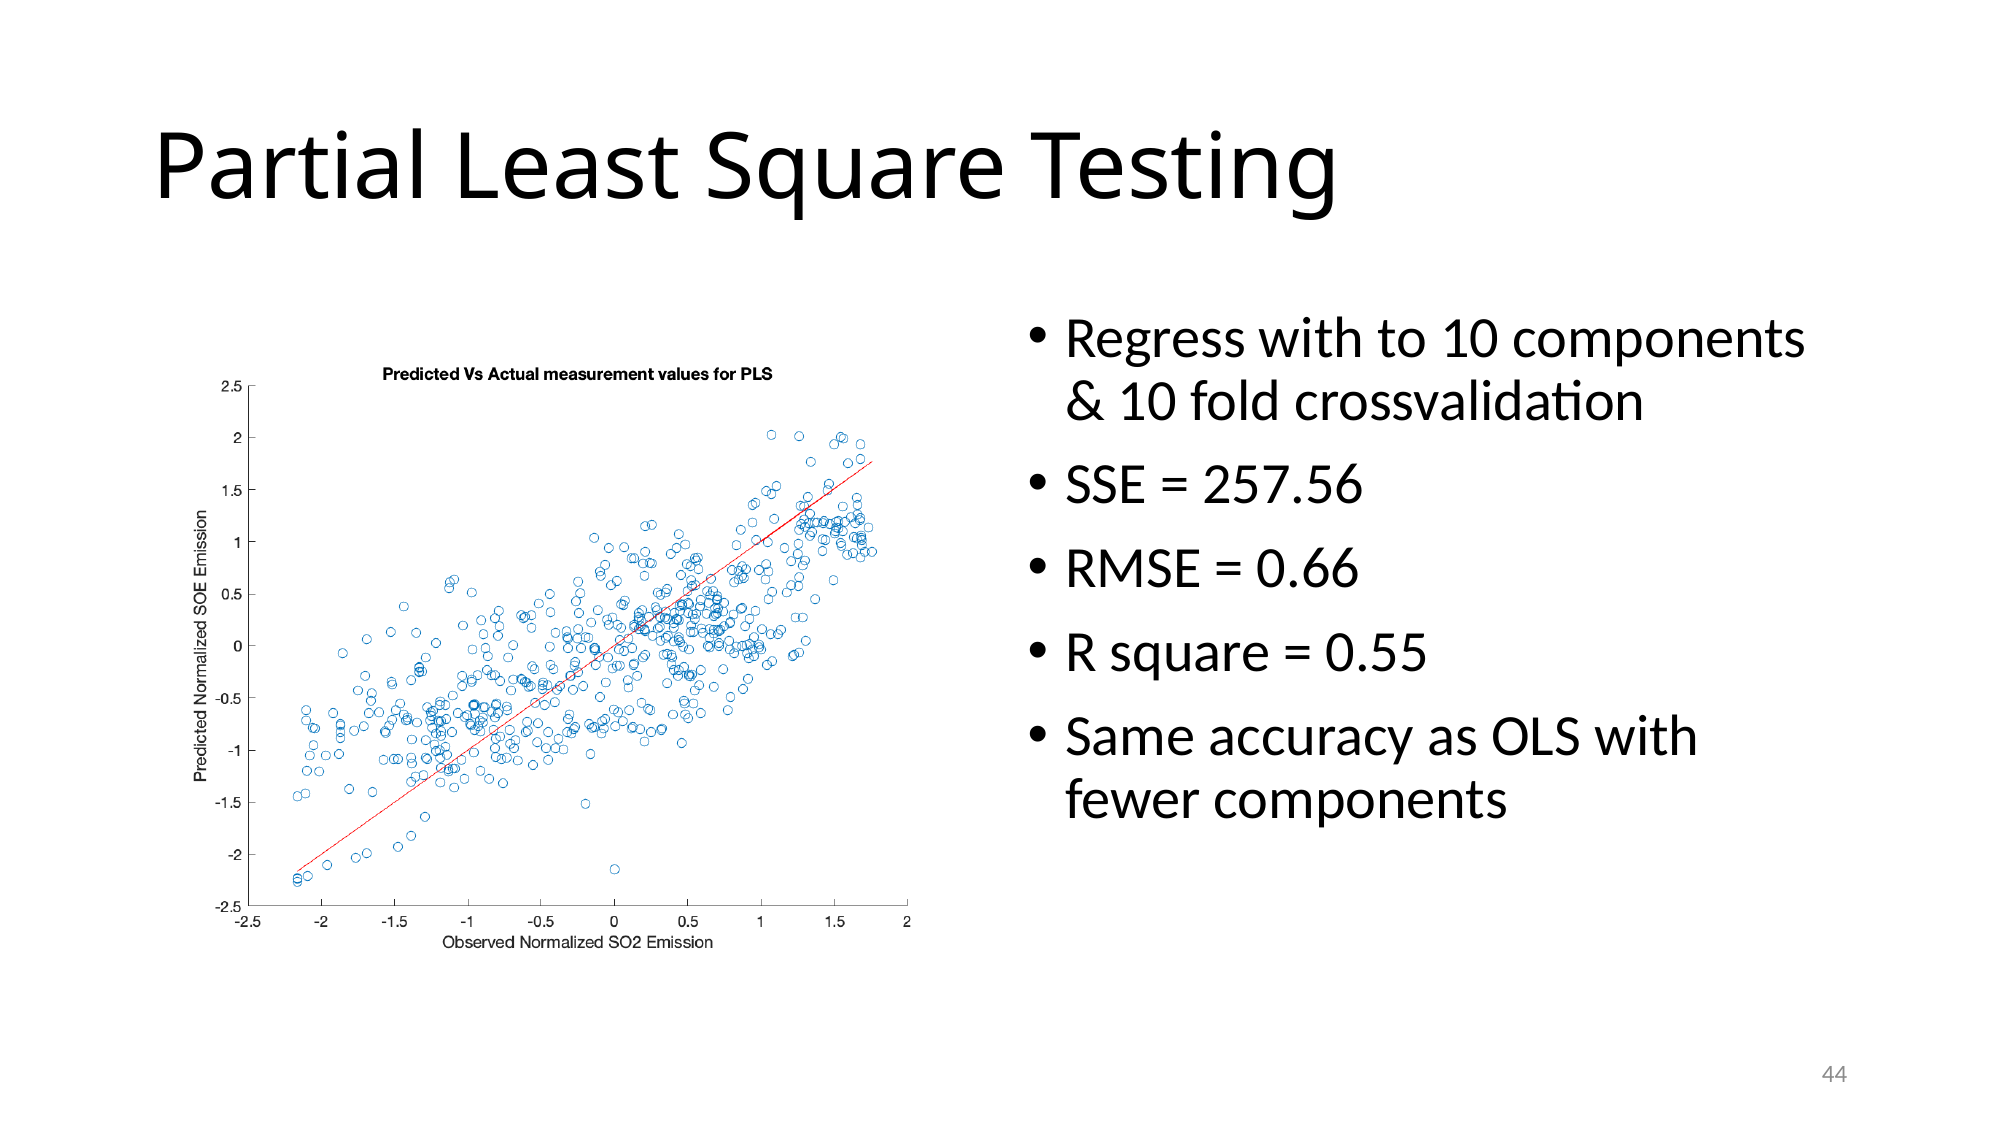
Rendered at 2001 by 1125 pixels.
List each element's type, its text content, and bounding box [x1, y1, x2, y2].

title Partial Least Square Testing [137, 59, 1863, 278]
slide_number 44 [1412, 1042, 1863, 1103]
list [137, 337, 988, 976]
list Regress with to 10 components & 10 fold crossvalidation SSE = 257.56 RMSE = 0.66 R square = 0.55 Same accuracy as OLS with fewer components [1012, 299, 1863, 1014]
